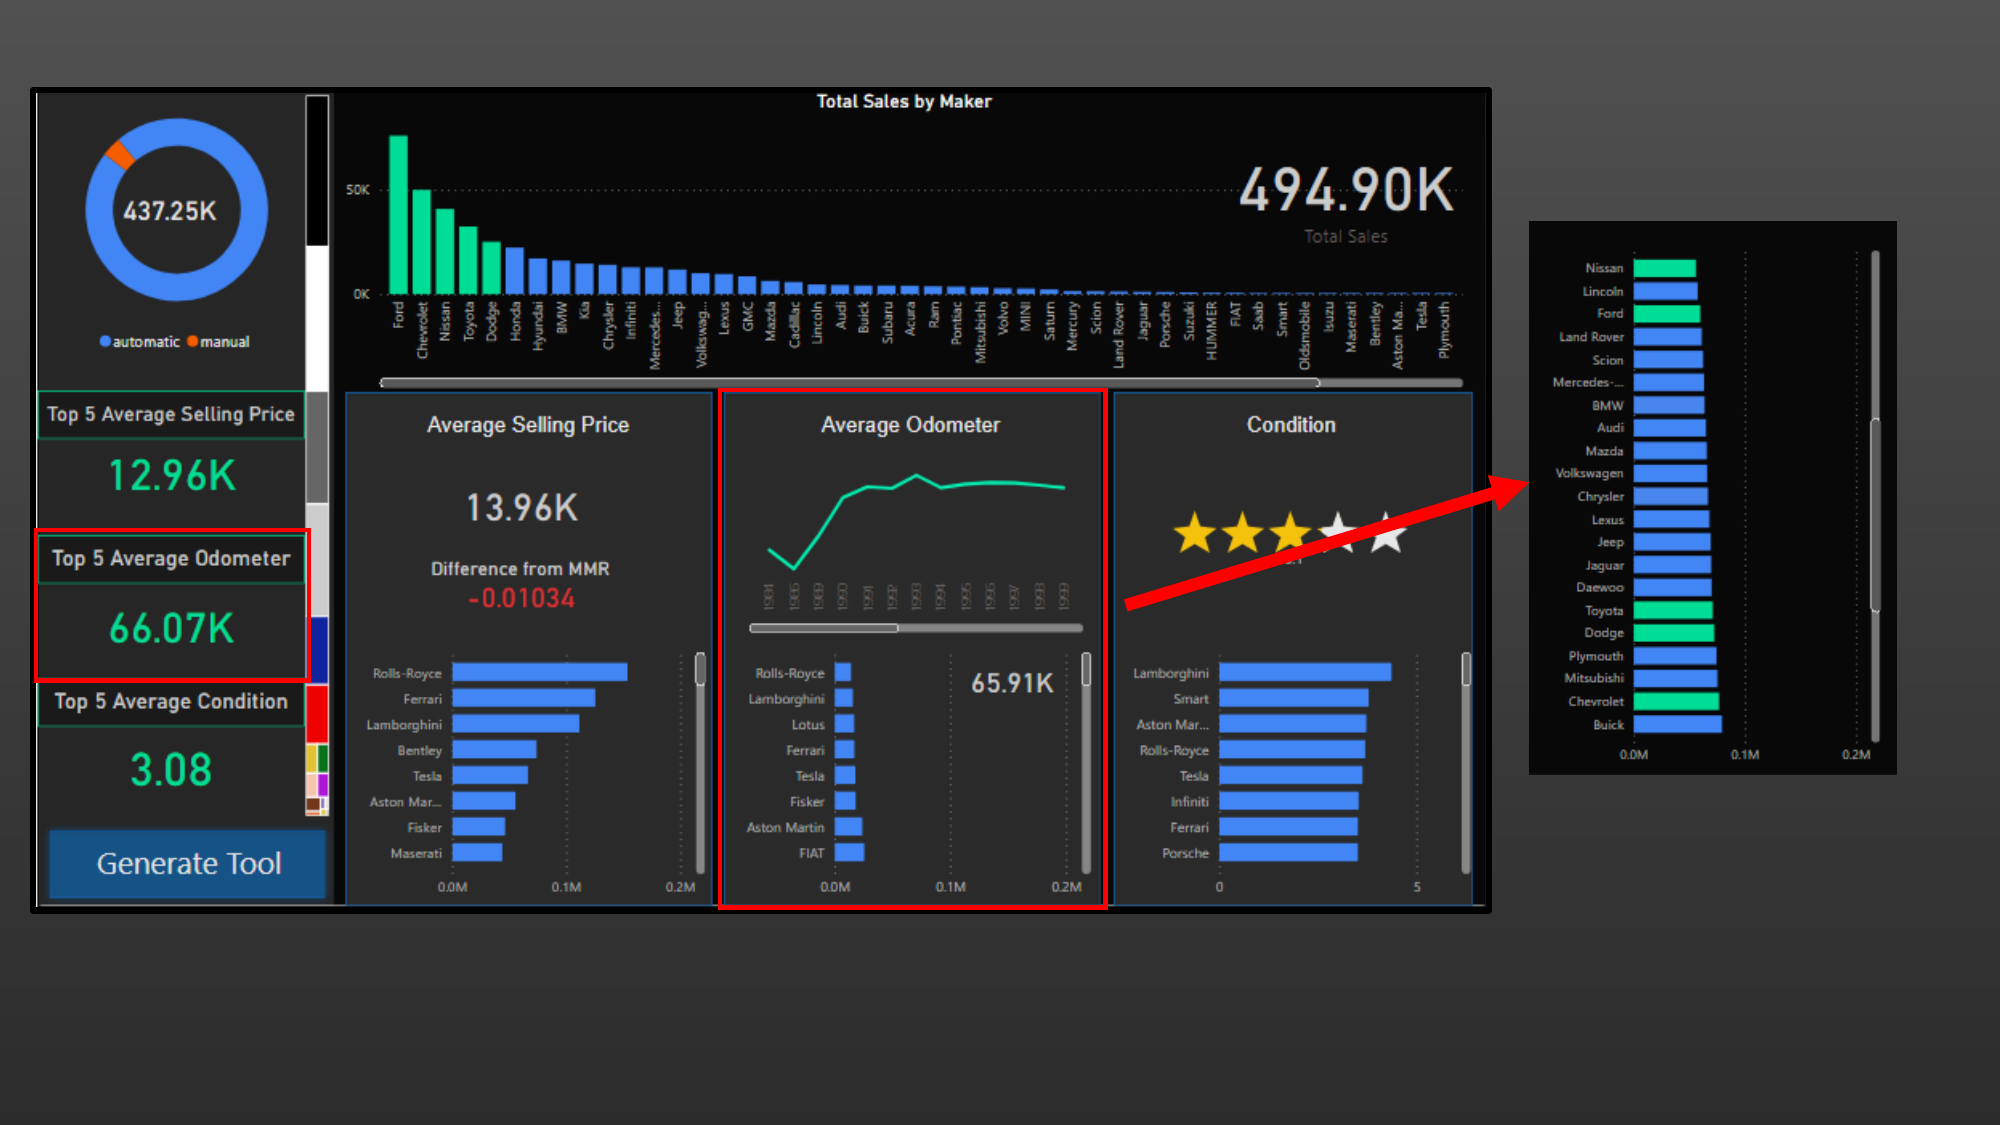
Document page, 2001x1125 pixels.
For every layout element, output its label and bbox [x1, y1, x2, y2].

text_box [1125, 482, 1530, 606]
list [1529, 221, 1897, 775]
picture [36, 93, 1486, 908]
